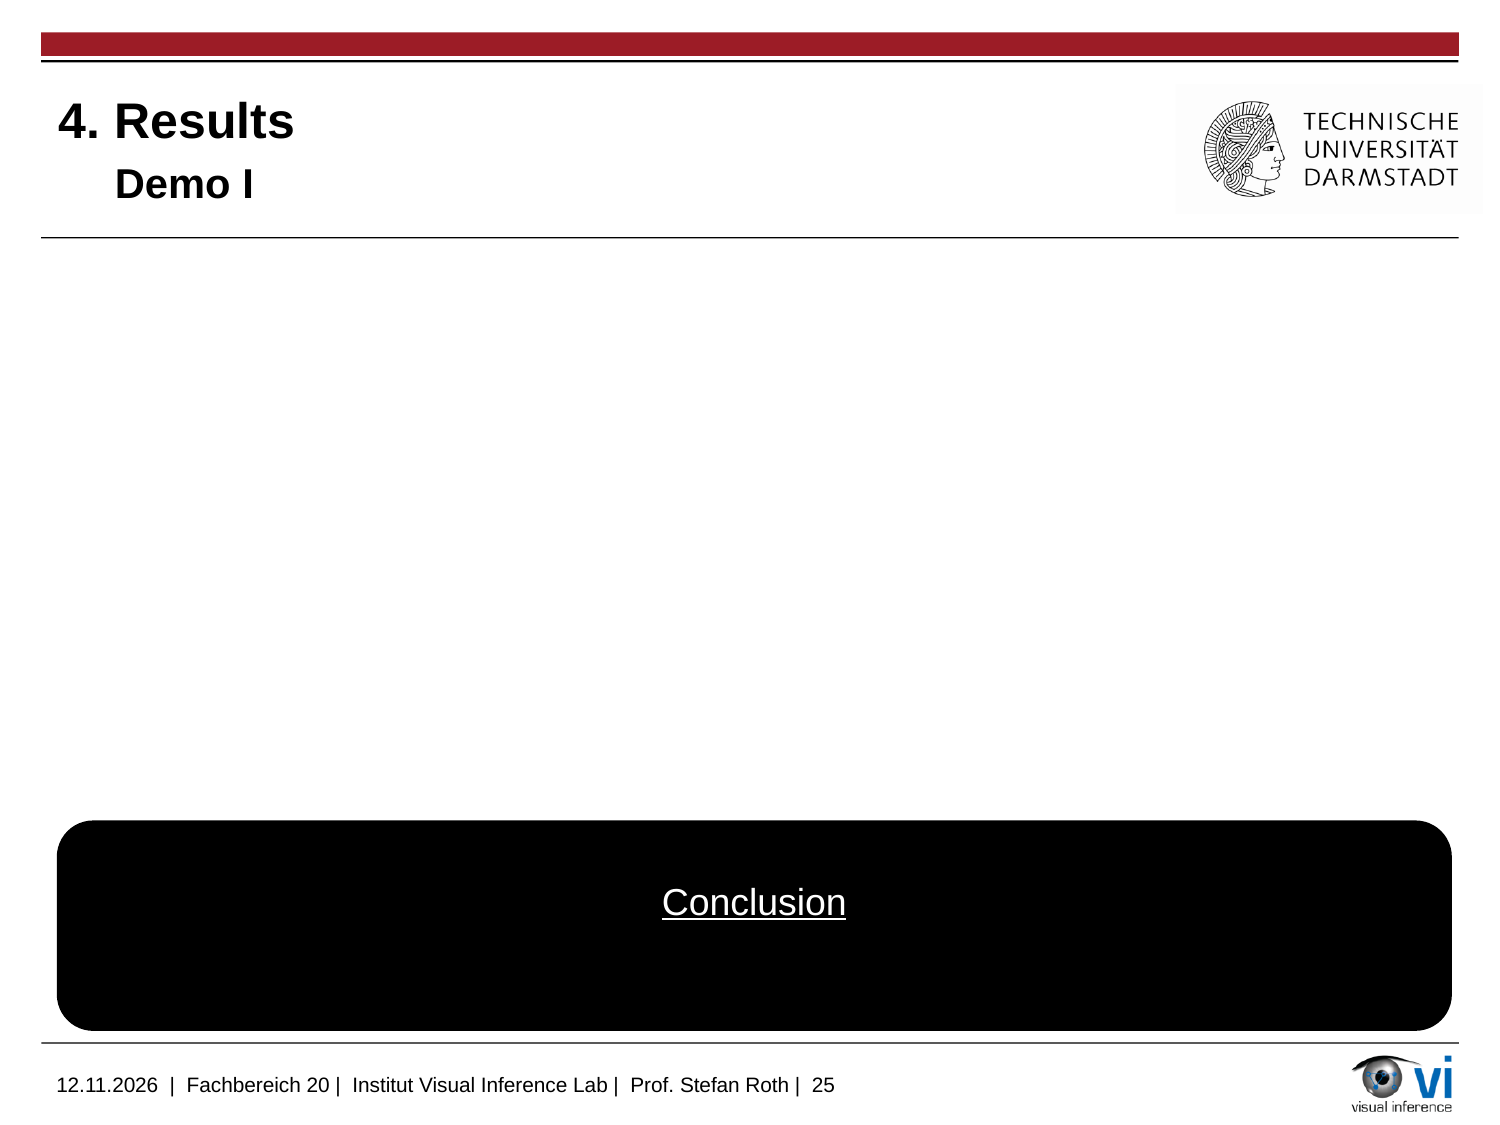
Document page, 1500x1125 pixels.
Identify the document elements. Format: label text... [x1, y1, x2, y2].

text_box Conclusion [56, 820, 1452, 1031]
picture [1175, 84, 1483, 214]
picture [1351, 1055, 1500, 1112]
title 4. Results Demo I [58, 79, 1149, 218]
